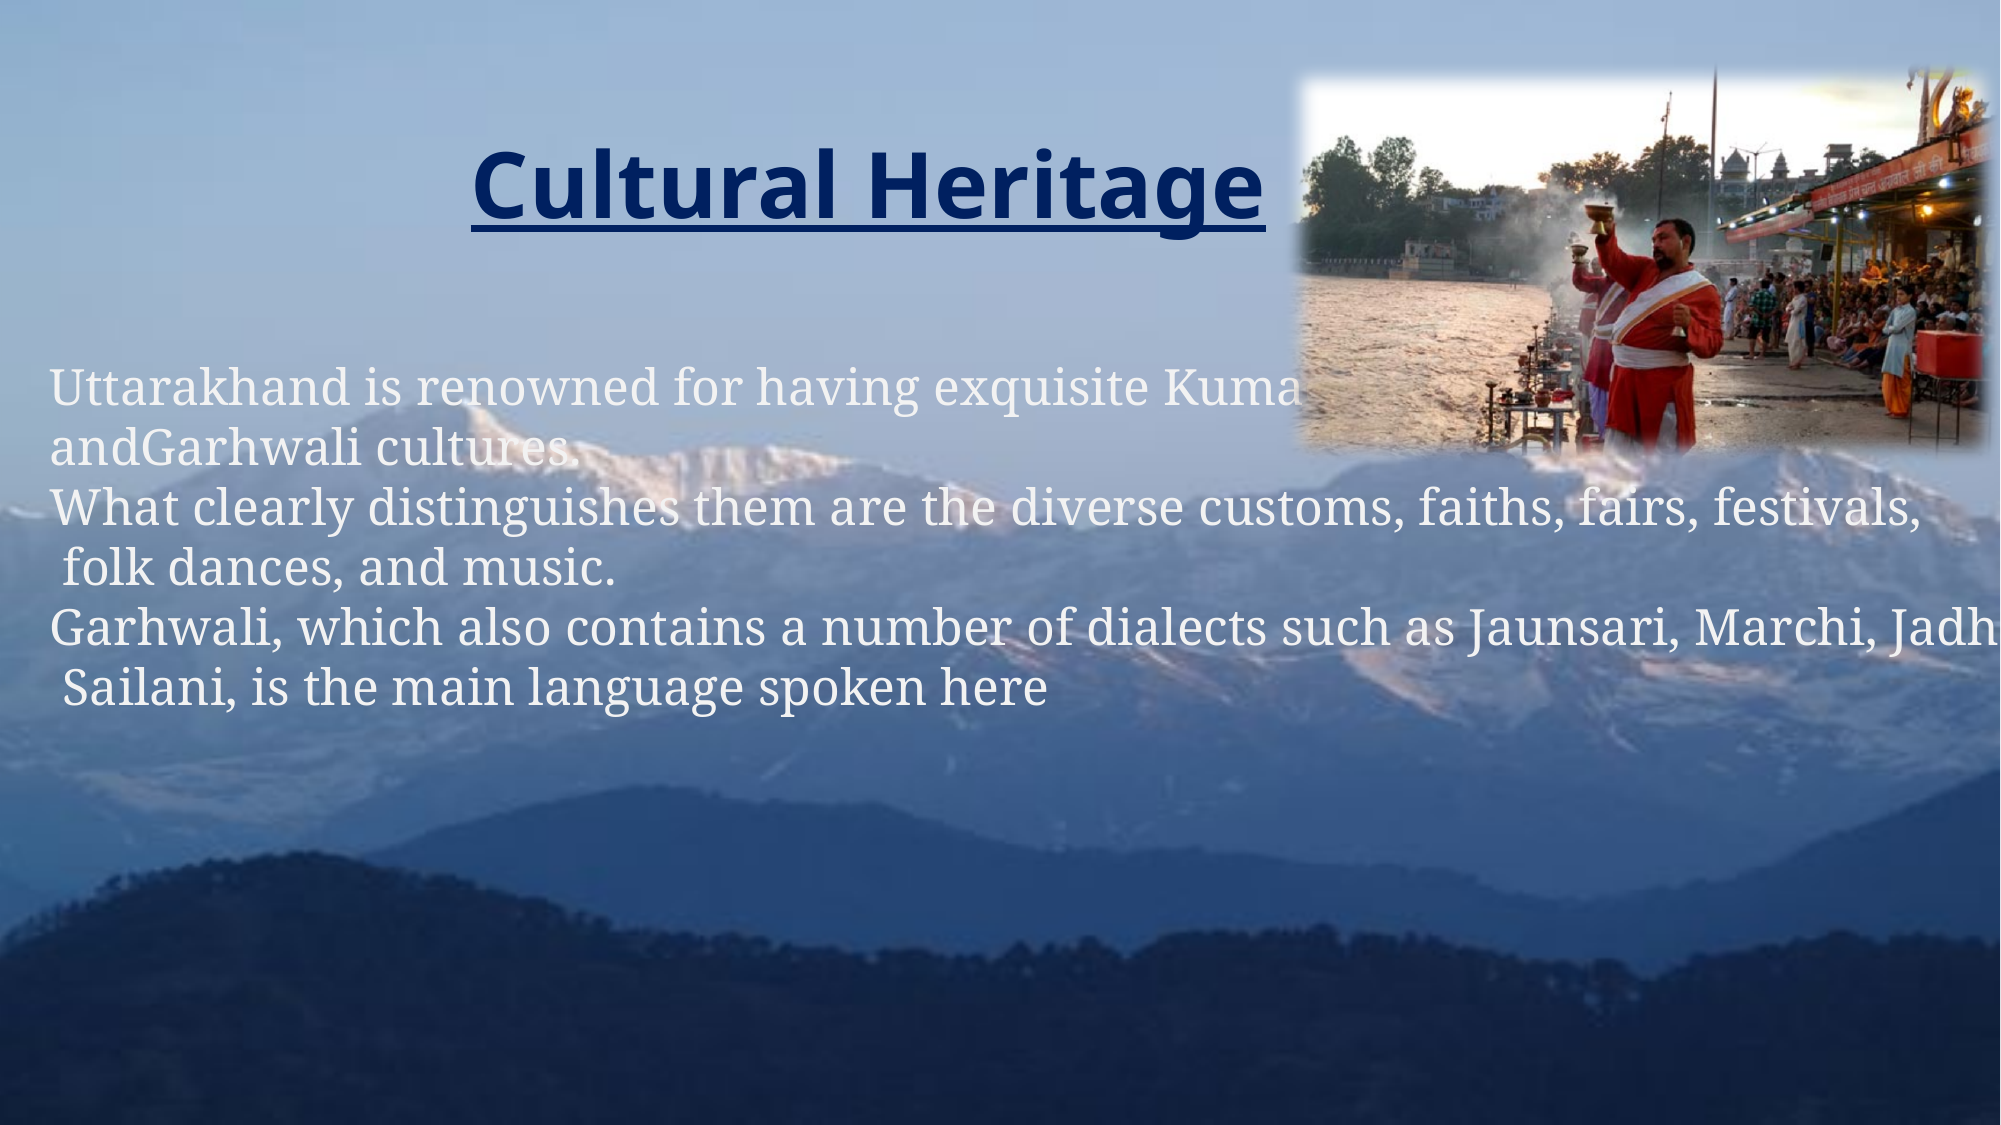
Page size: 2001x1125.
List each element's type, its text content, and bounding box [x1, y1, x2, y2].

text_box Cultural Heritage [134, 119, 1283, 347]
text_box Uttarakhand is renowned for having exquisite Kumaoni andGarhwali cultures. What clearly distinguishes them are the diverse customs, faiths, fairs, festivals, folk dances, and music. Garhwali, which also contains a number of dialects such as Jaunsari, Marchi, Jadhi, and Sailani, is the main language spoken here [34, 347, 2000, 823]
picture [0, 0, 2001, 1125]
